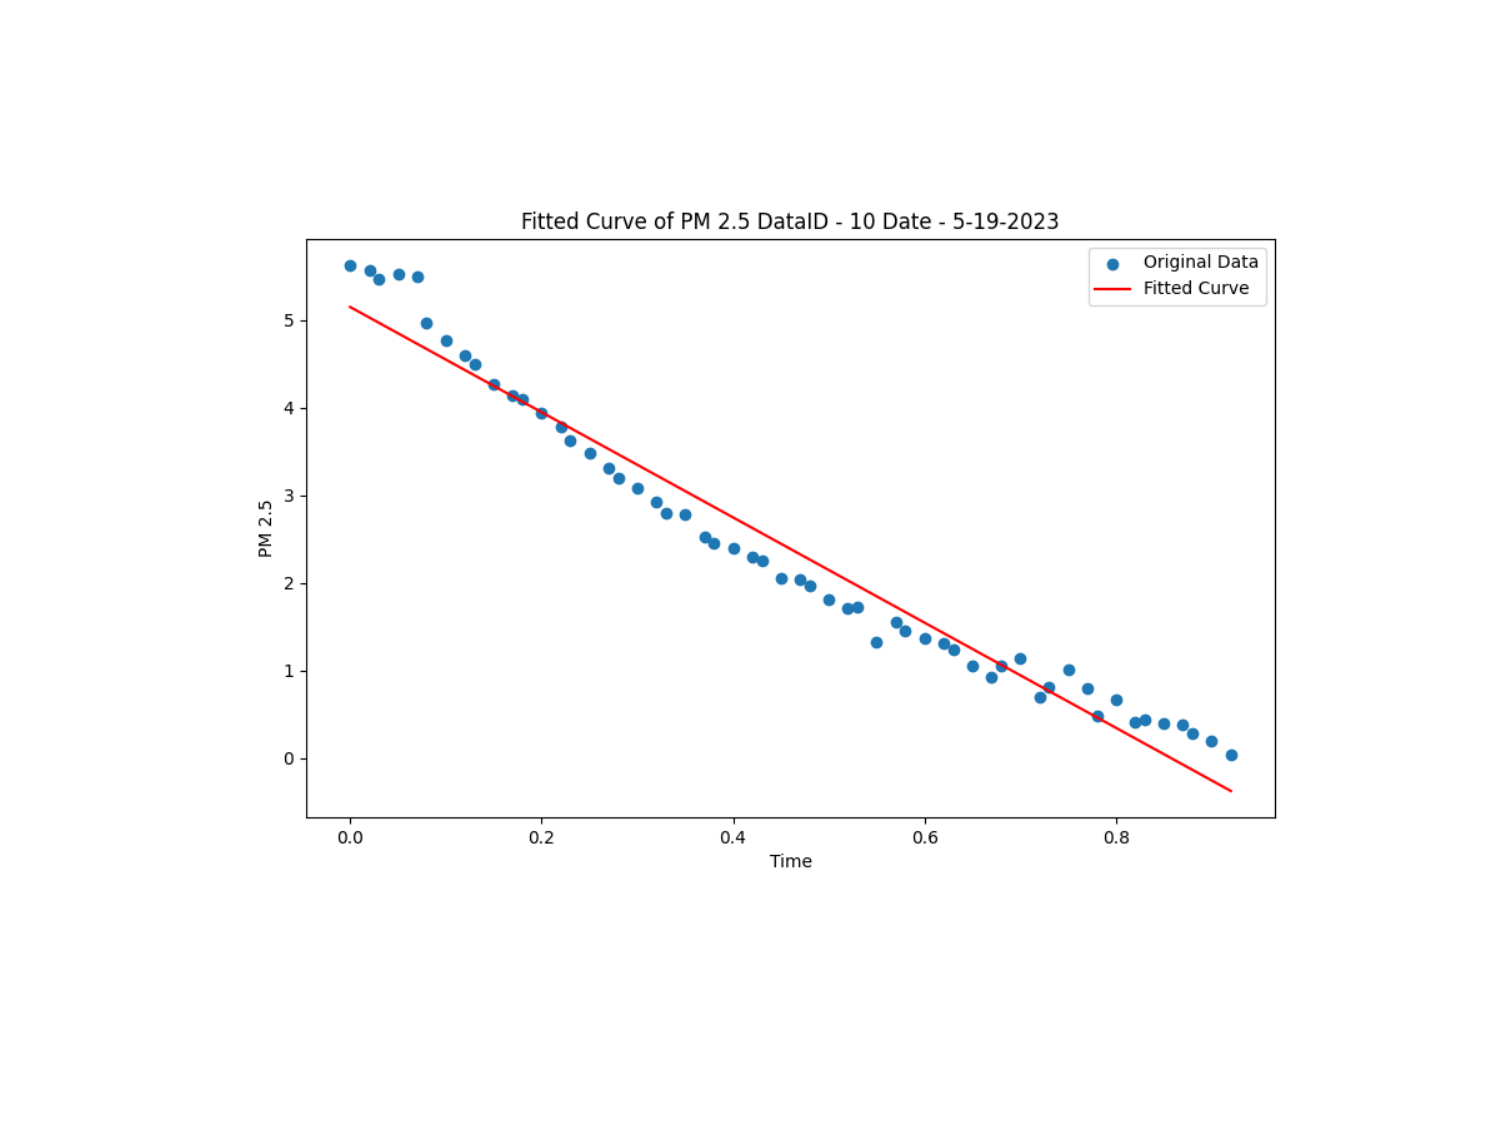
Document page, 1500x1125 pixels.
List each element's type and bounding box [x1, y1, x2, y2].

picture [149, 149, 1401, 901]
